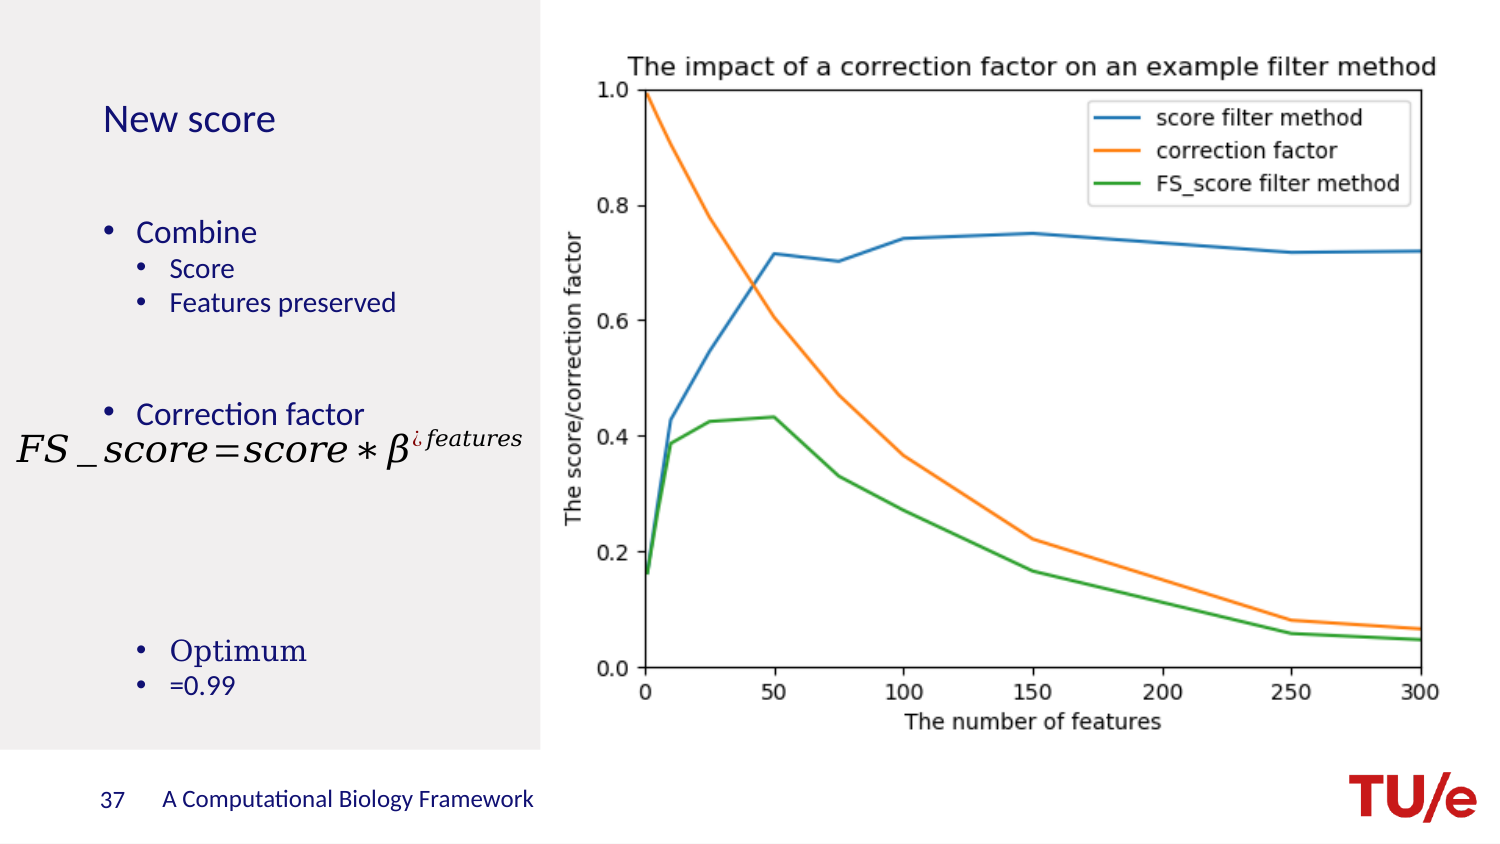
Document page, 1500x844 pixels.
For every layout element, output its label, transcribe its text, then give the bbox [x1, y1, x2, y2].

footer A Computational Biology Framework [162, 782, 1267, 841]
picture [1336, 759, 1489, 835]
slide_number 37 [100, 783, 199, 841]
picture [540, 0, 1500, 750]
